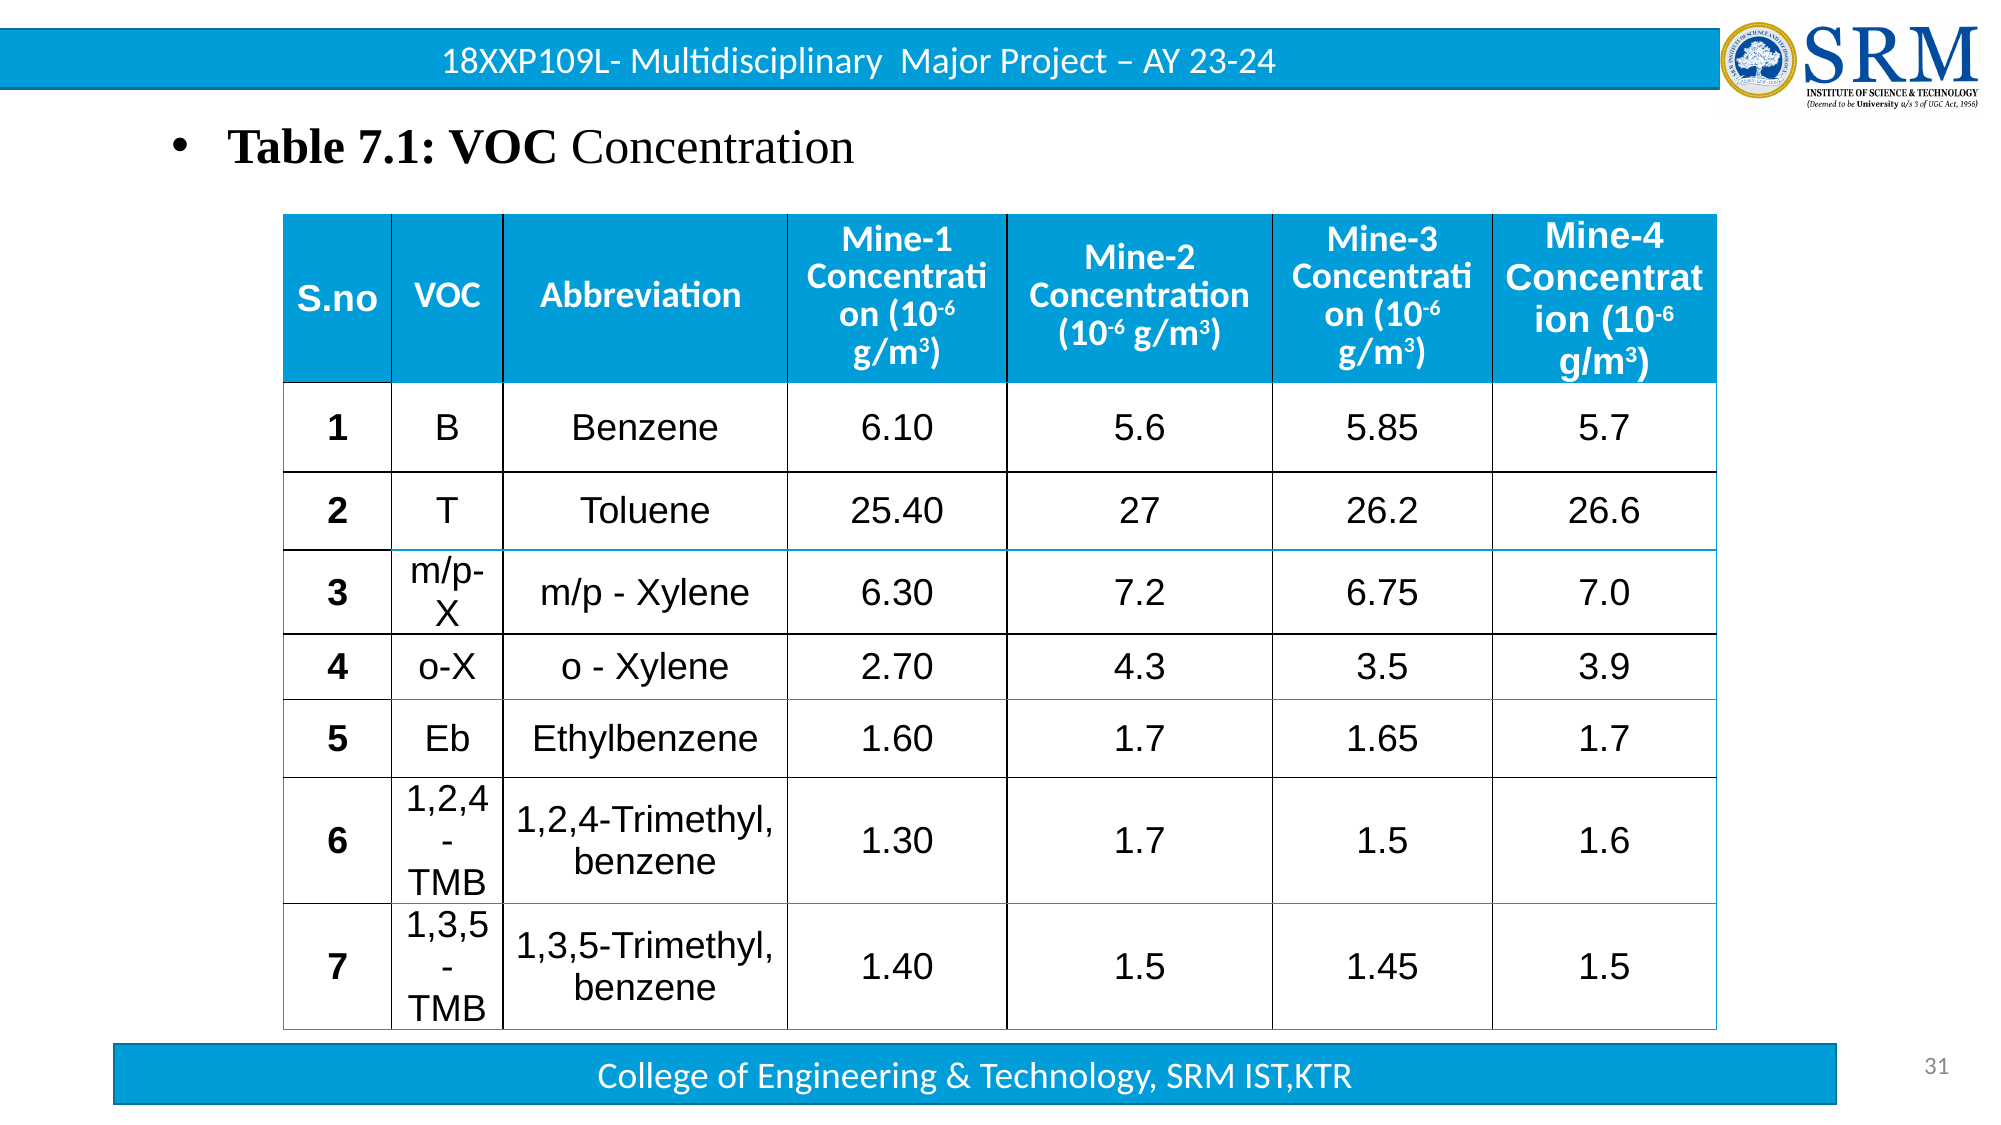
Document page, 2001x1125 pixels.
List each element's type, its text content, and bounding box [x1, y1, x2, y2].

table_cell 7.2 [1008, 551, 1272, 633]
picture [1719, 16, 1984, 114]
table_cell 6.30 [788, 551, 1006, 633]
table_cell T [392, 473, 502, 549]
table_cell 5 [284, 700, 391, 777]
table_cell 4.3 [1008, 635, 1272, 699]
table_cell 1 [284, 383, 391, 471]
table_cell B [392, 383, 502, 471]
table_cell 4 [284, 635, 391, 699]
table_header Mine-2 Concentration (10-6 g/m3) [1008, 215, 1272, 382]
table_cell 1.7 [1008, 778, 1272, 903]
table_cell 7.0 [1493, 551, 1716, 633]
table_cell 5.7 [1493, 383, 1716, 471]
table_cell 1,3,5-Trimethyl, benzene [504, 904, 787, 1029]
table_cell 7 [284, 904, 391, 1029]
table_cell 3.5 [1273, 635, 1492, 699]
table_header S.no [284, 215, 391, 382]
table_cell 1.7 [1008, 700, 1272, 777]
table_cell 1.5 [1493, 904, 1716, 1029]
table_cell Benzene [504, 383, 787, 471]
table_cell 1.60 [788, 700, 1006, 777]
table_cell 3 [284, 551, 391, 633]
table_header Abbreviation [504, 215, 787, 382]
table_cell 1,2,4-Trimethyl, benzene [504, 778, 787, 903]
table_cell Eb [392, 700, 502, 777]
table_cell 1.40 [788, 904, 1006, 1029]
table_cell 1.30 [788, 778, 1006, 903]
table_cell 1.45 [1273, 904, 1492, 1029]
table_cell 1.5 [1273, 778, 1492, 903]
table_header Mine-3 Concentration (10-6 g/m3) [1273, 215, 1492, 382]
table_cell 5.6 [1008, 383, 1272, 471]
table_cell Toluene [504, 473, 787, 549]
table_cell 26.2 [1273, 473, 1492, 549]
table_cell 1.6 [1493, 778, 1716, 903]
table_cell 27 [1008, 473, 1272, 549]
table_cell 6.75 [1273, 551, 1492, 633]
table_cell 1,2,4-TMB [392, 778, 502, 903]
slide_number 31 [1514, 1035, 1965, 1096]
list Table 7.1: VOC Concentration [137, 112, 1863, 827]
table_cell 1.5 [1008, 904, 1272, 1029]
table_cell o - Xylene [504, 635, 787, 699]
table_cell 5.85 [1273, 383, 1492, 471]
table_cell 1.7 [1493, 700, 1716, 777]
table_cell m/p-X [392, 551, 502, 633]
table_cell 6 [284, 778, 391, 903]
table_cell Ethylbenzene [504, 700, 787, 777]
table_cell 1,3,5-TMB [392, 904, 502, 1029]
table_cell 3.9 [1493, 635, 1716, 699]
table_cell 26.6 [1493, 473, 1716, 549]
table_cell 6.10 [788, 383, 1006, 471]
table_cell 2.70 [788, 635, 1006, 699]
table_header Mine-1 Concentration (10-6 g/m3) [788, 215, 1006, 382]
table_header VOC [392, 215, 502, 382]
table_cell o-X [392, 635, 502, 699]
table_cell 2 [284, 473, 391, 549]
table_cell m/p - Xylene [504, 551, 787, 633]
table_cell 1.65 [1273, 700, 1492, 777]
table_header Mine-4 Concentration (10-6 g/m3) [1493, 215, 1716, 382]
table_cell 25.40 [788, 473, 1006, 549]
